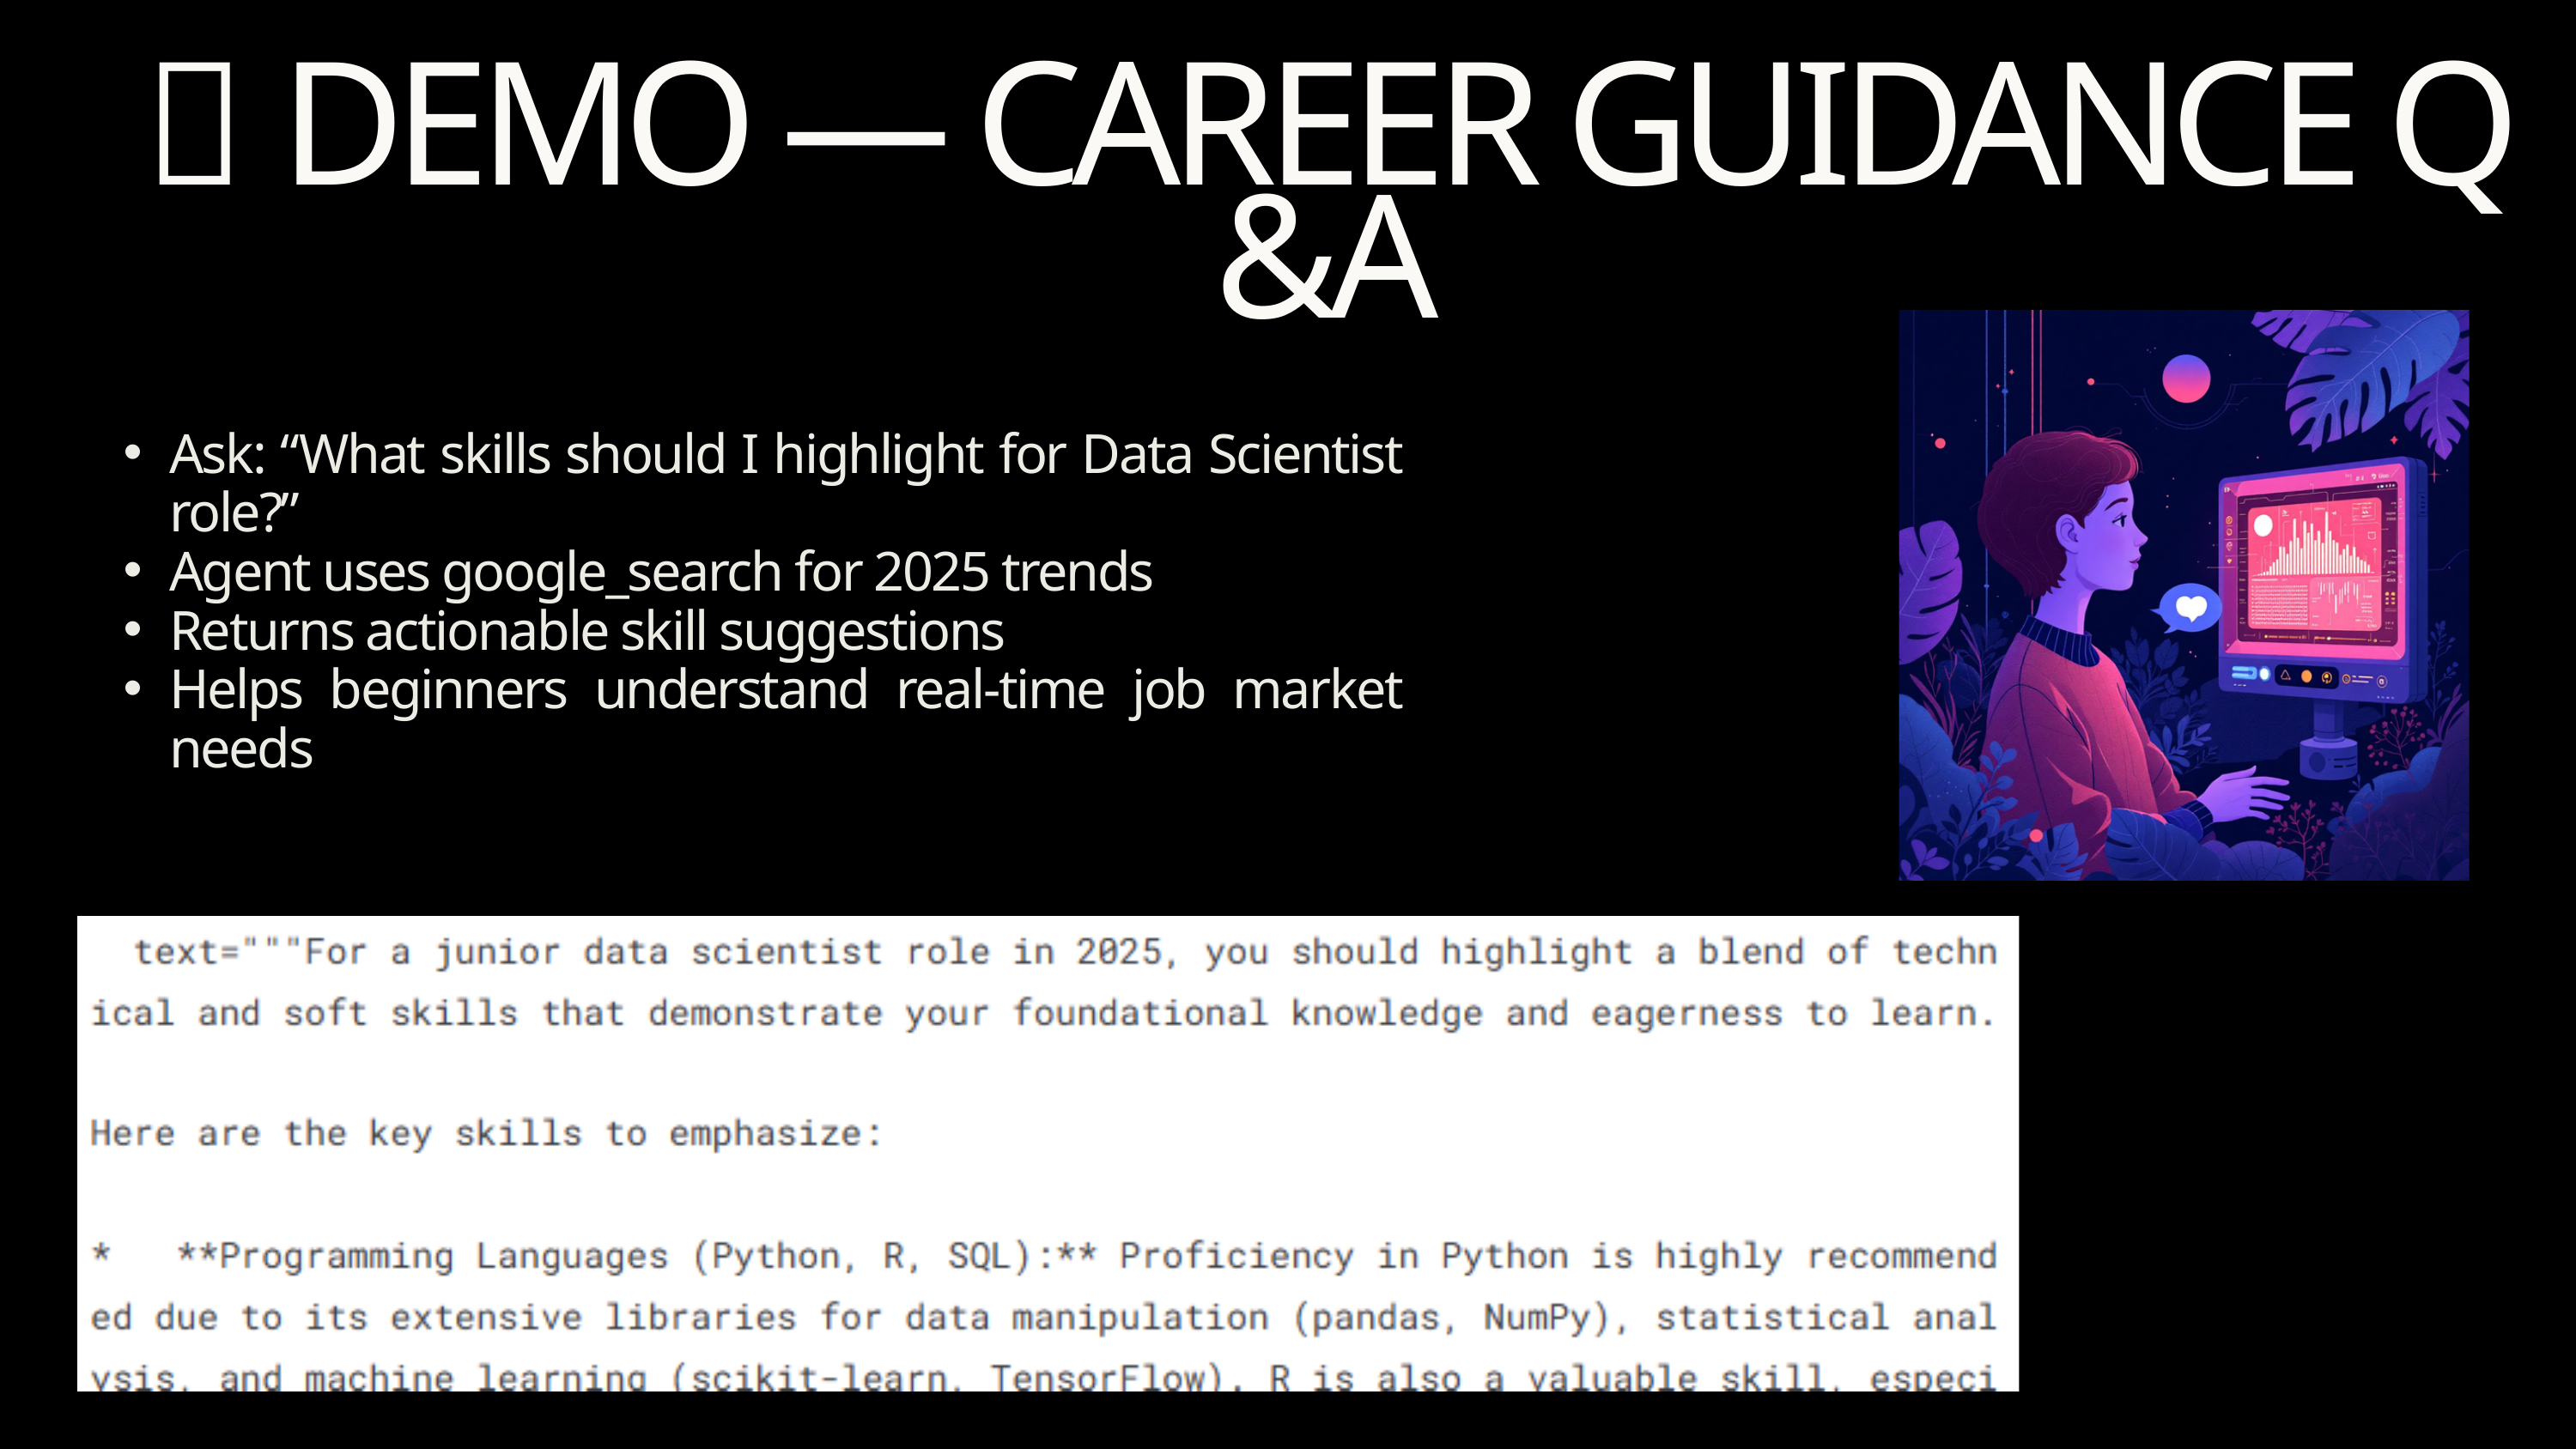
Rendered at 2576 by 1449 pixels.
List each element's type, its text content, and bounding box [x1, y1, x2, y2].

text_box [1899, 353, 2470, 881]
text_box [77, 916, 2020, 1391]
text_box Ask: “What skills should I highlight for Data Scientist role?” Agent uses google_search for 2025 trends Returns actionable skill suggestions Helps beginners understand real-time job market needs [77, 425, 1403, 838]
text_box 💬 DEMO — CAREER GUIDANCE Q &A [77, 85, 2576, 353]
